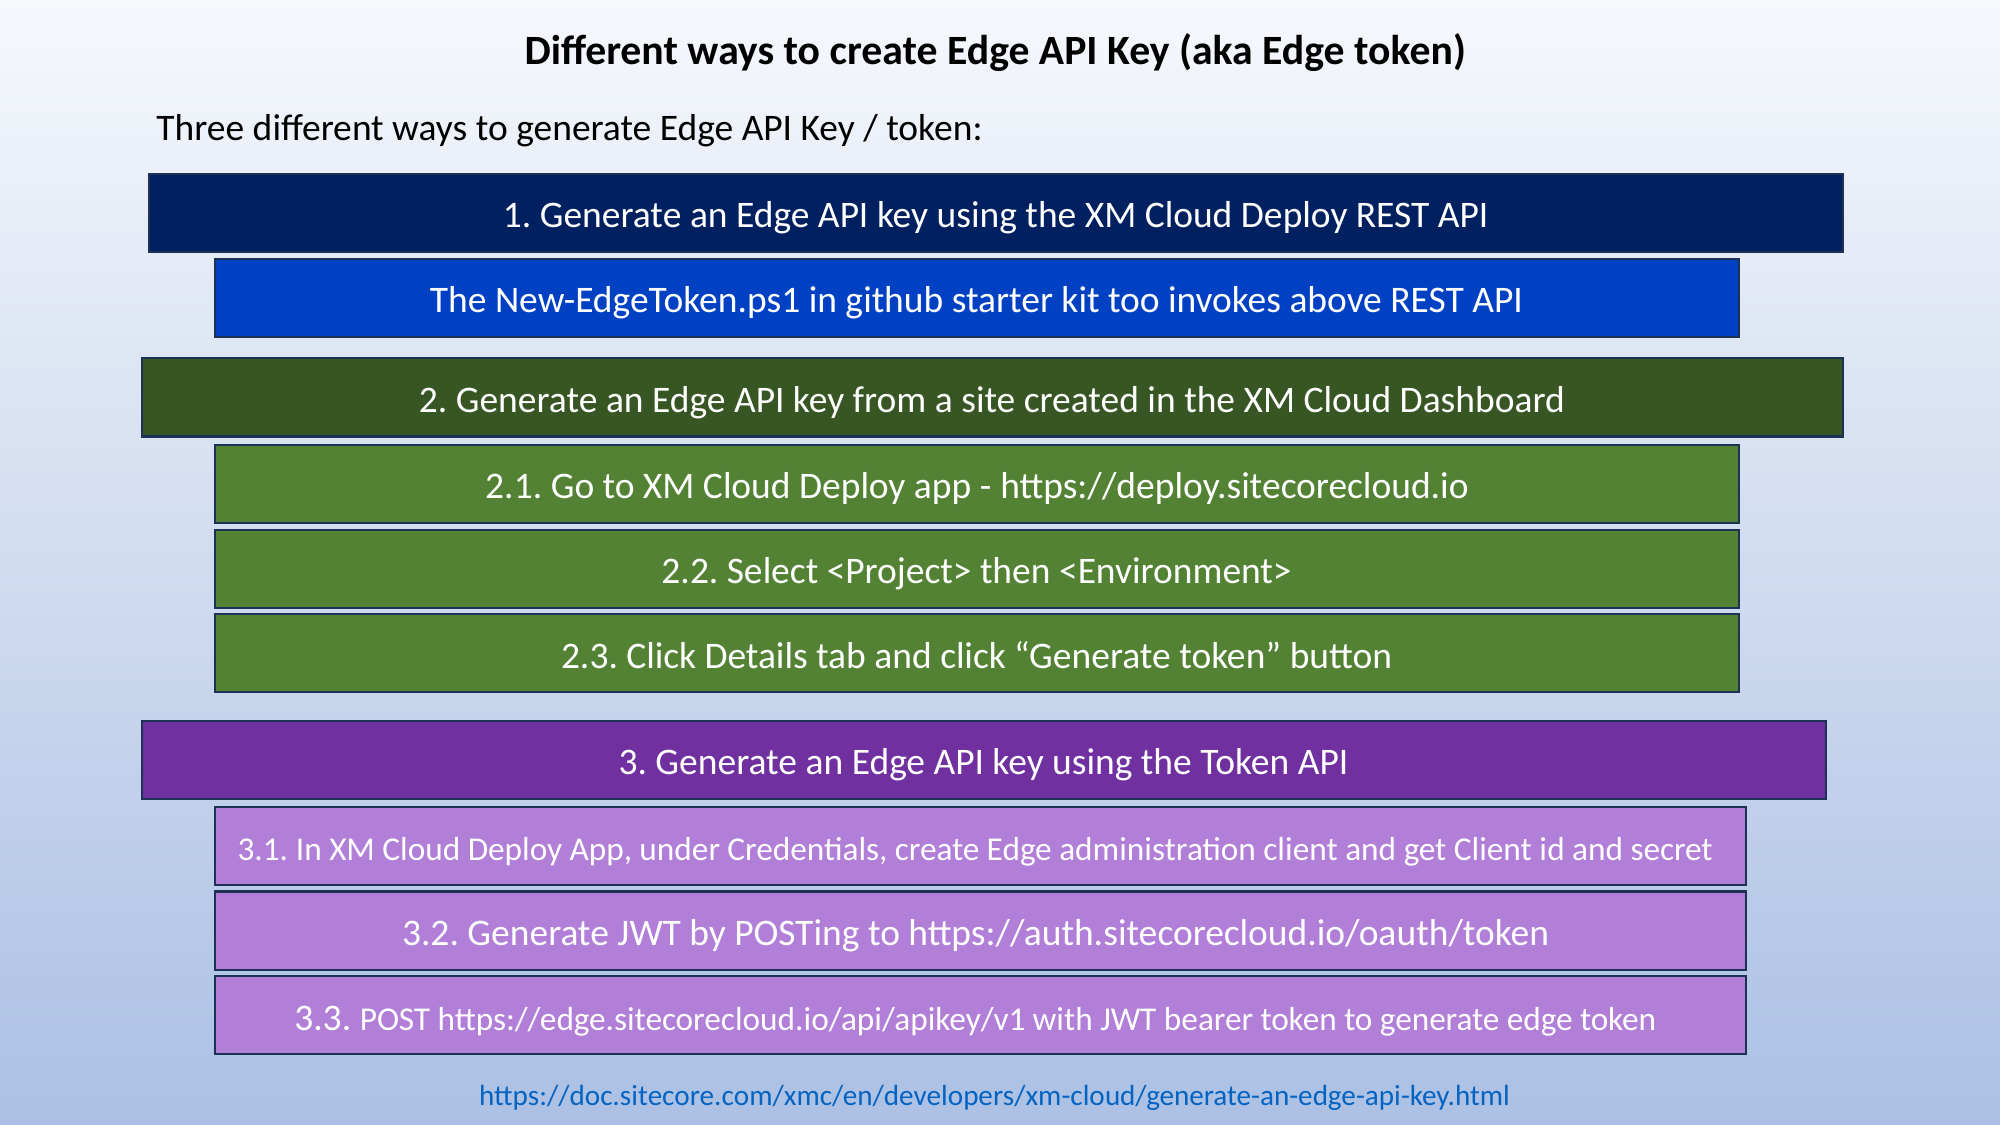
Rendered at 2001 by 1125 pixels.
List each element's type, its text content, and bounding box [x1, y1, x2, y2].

text_box https://doc.sitecore.com/xmc/en/developers/xm-cloud/generate-an-edge-api-key.html [464, 1068, 1536, 1119]
text_box The New-EdgeToken.ps1 in github starter kit too invokes above REST API [214, 258, 1740, 338]
text_box 3.3. POST https://edge.sitecorecloud.io/api/apikey/v1 with JWT bearer token to generate edge token [214, 975, 1747, 1055]
text_box 3.2. Generate JWT by POSTing to https://auth.sitecorecloud.io/oauth/token [214, 890, 1747, 971]
text_box 2.1. Go to XM Cloud Deploy app - https://deploy.sitecorecloud.io [214, 444, 1740, 524]
text_box 3.1. In XM Cloud Deploy App, under Credentials, create Edge administration client and get Client id and secret [214, 806, 1747, 886]
text_box 2. Generate an Edge API key from a site created in the XM Cloud Dashboard [141, 357, 1844, 438]
text_box 2.2. Select <Project> then <Environment> [214, 529, 1740, 609]
text_box Different ways to create Edge API Key (aka Edge token) [509, 15, 1490, 81]
text_box 3. Generate an Edge API key using the Token API [141, 720, 1827, 800]
text_box Three different ways to generate Edge API Key / token: [141, 95, 1014, 156]
text_box 2.3. Click Details tab and click “Generate token” button [214, 613, 1740, 693]
text_box 1. Generate an Edge API key using the XM Cloud Deploy REST API [148, 173, 1844, 253]
